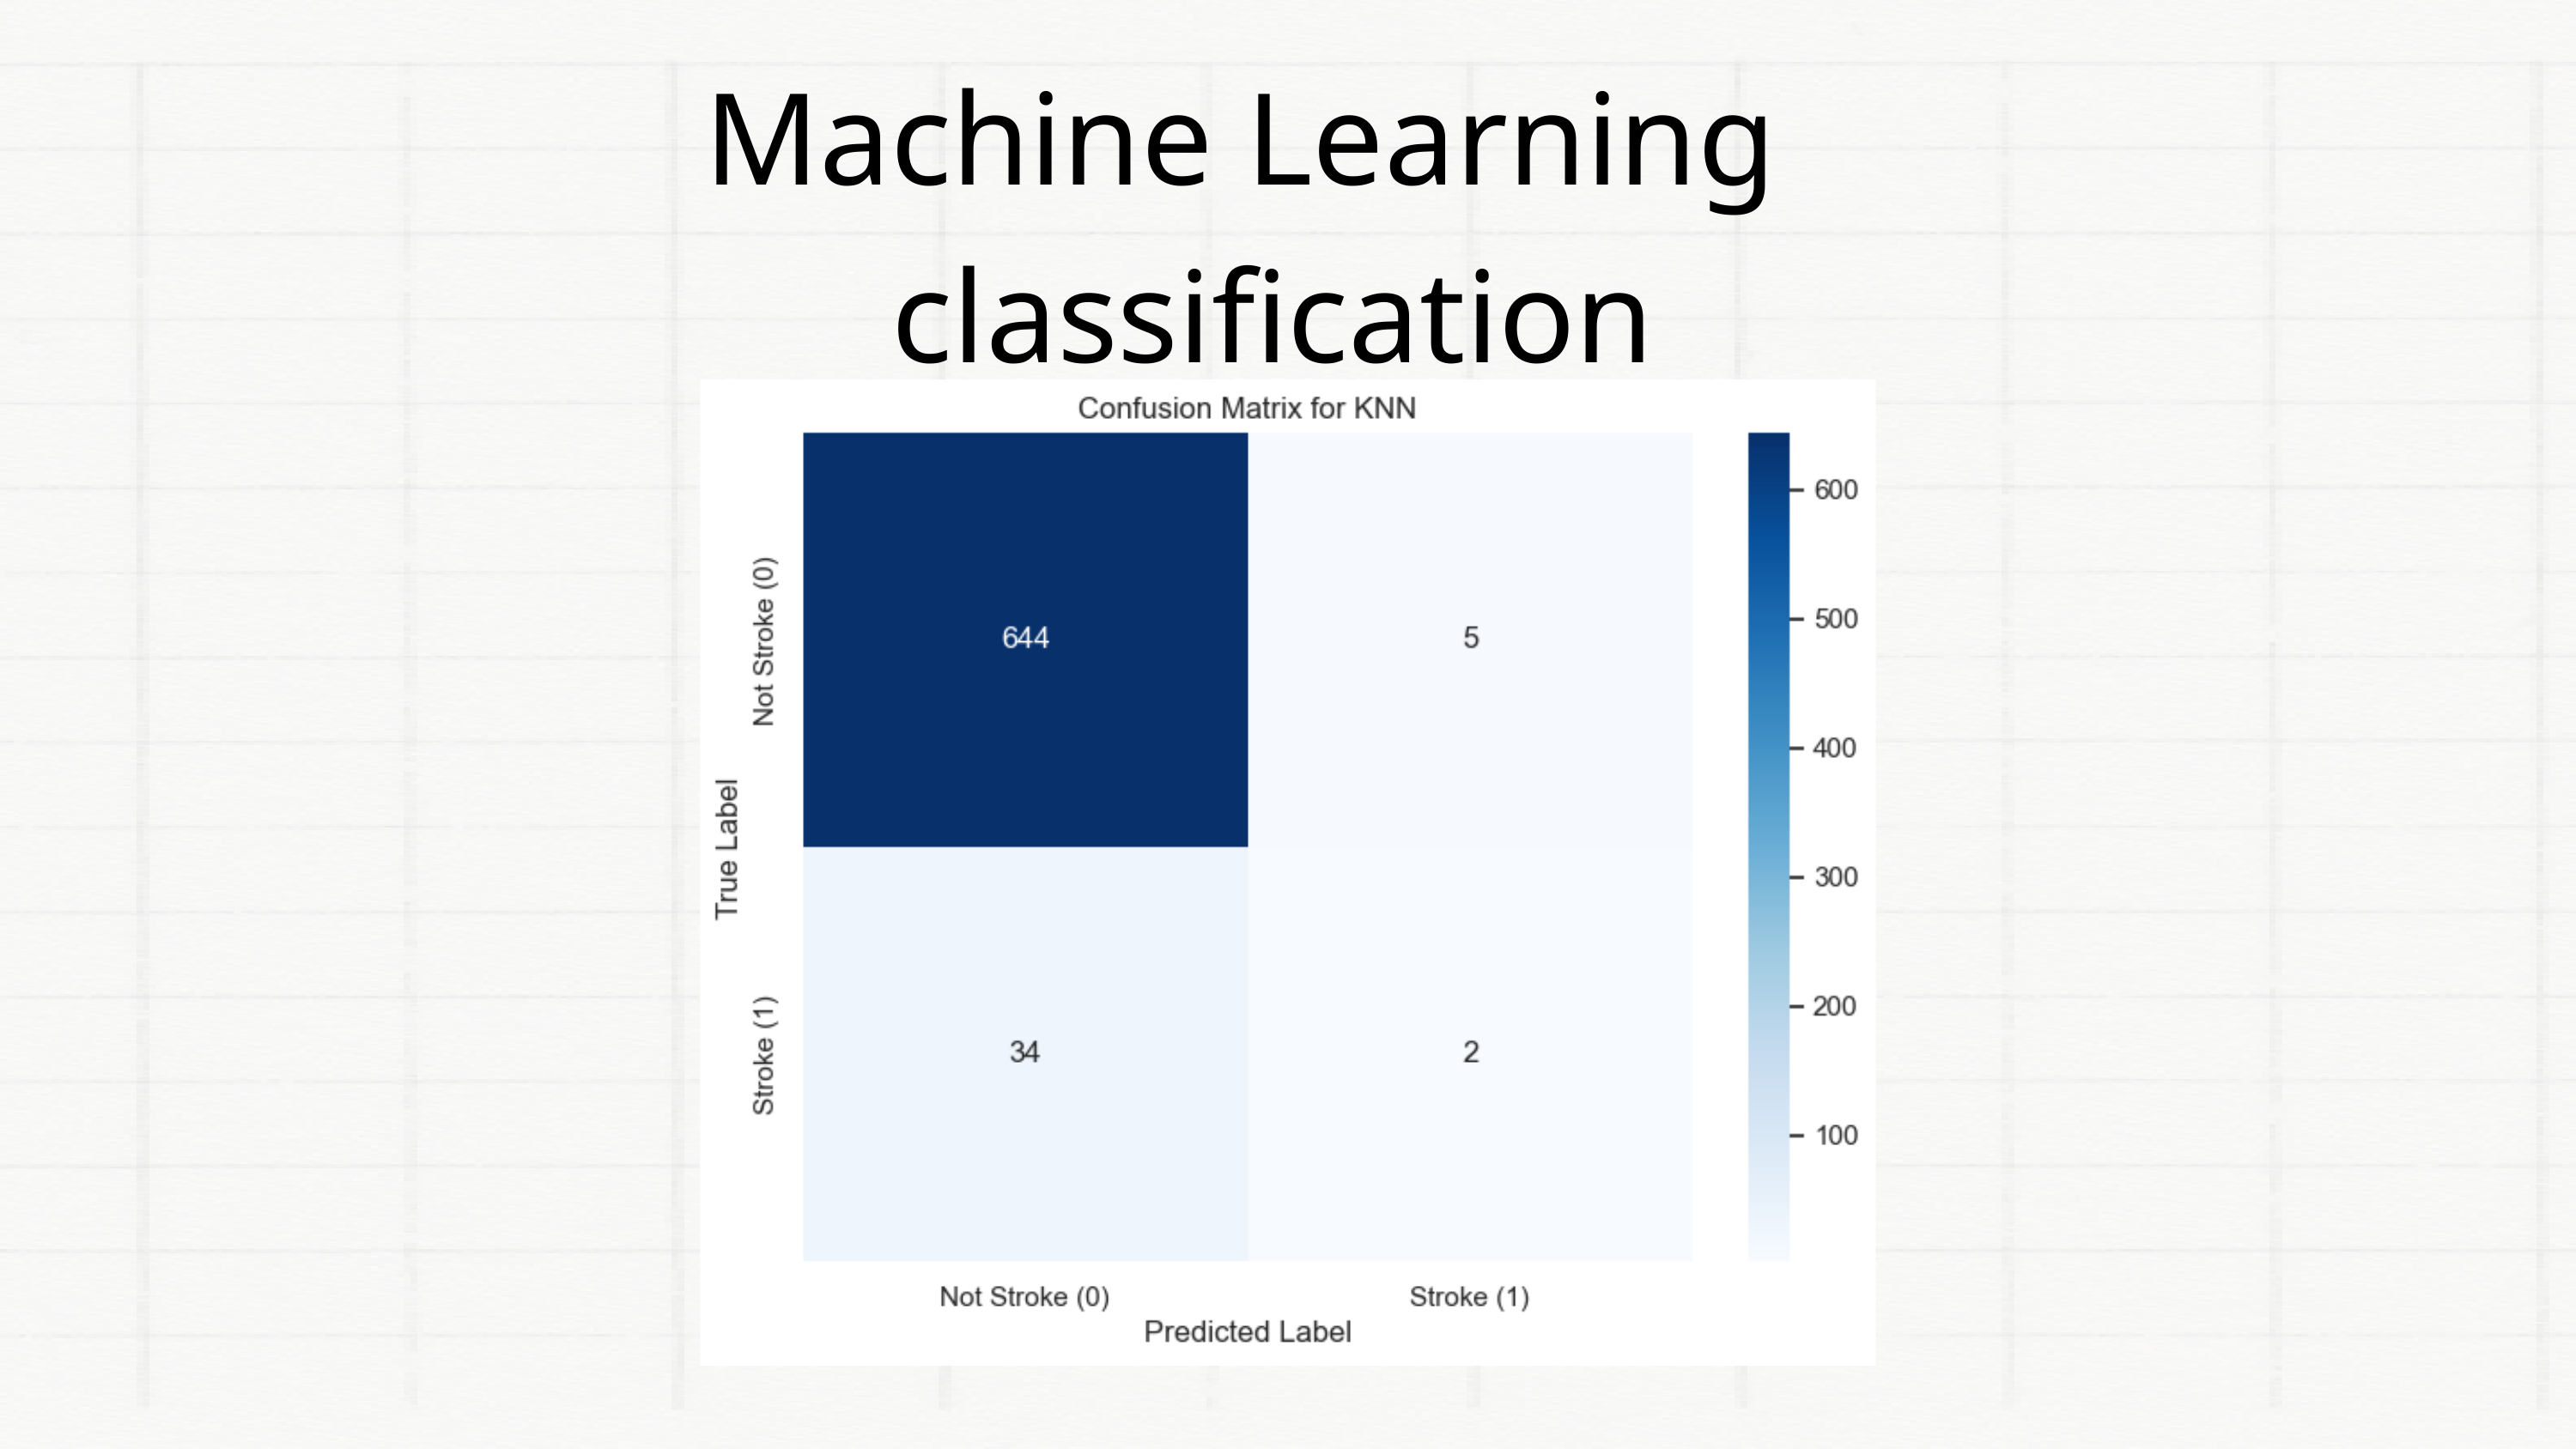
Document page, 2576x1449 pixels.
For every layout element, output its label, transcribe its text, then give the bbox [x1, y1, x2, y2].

text_box Machine Learning classification [700, 32, 1847, 388]
text_box [0, 0, 2576, 1449]
text_box [700, 379, 1876, 1366]
